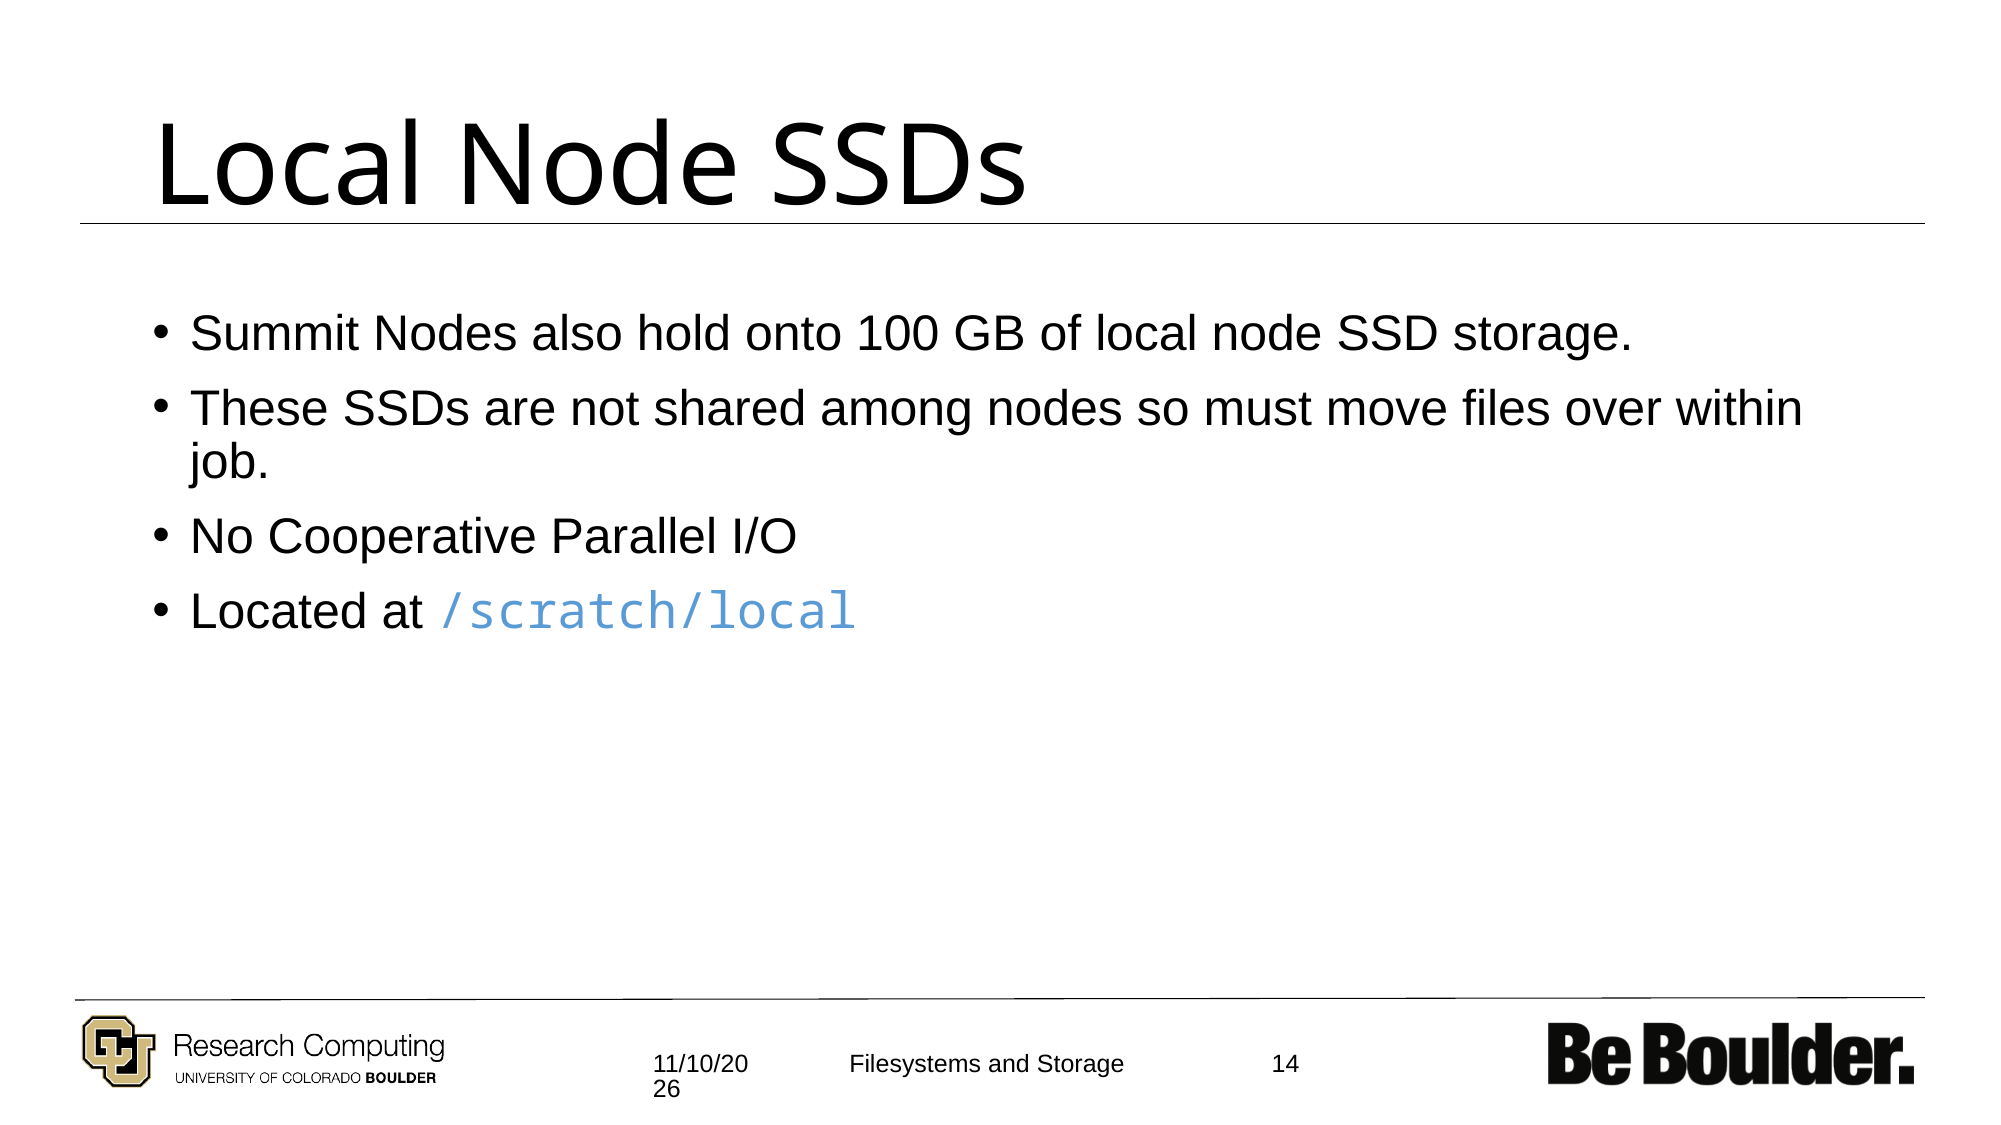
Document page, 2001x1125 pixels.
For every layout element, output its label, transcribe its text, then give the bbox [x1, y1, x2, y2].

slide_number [637, 1032, 772, 1093]
title Local Node SSDs [137, 59, 1863, 278]
footer Filesystems and Storage [772, 1032, 1202, 1093]
slide_number 14 [1202, 1032, 1315, 1093]
picture [81, 1015, 444, 1088]
list Summit Nodes also hold onto 100 GB of local node SSD storage. These SSDs are not shared among nodes so must move files over within job. No Cooperative Parallel I/O Located at /scratch/local [137, 299, 1863, 983]
picture [1524, 1015, 1938, 1088]
